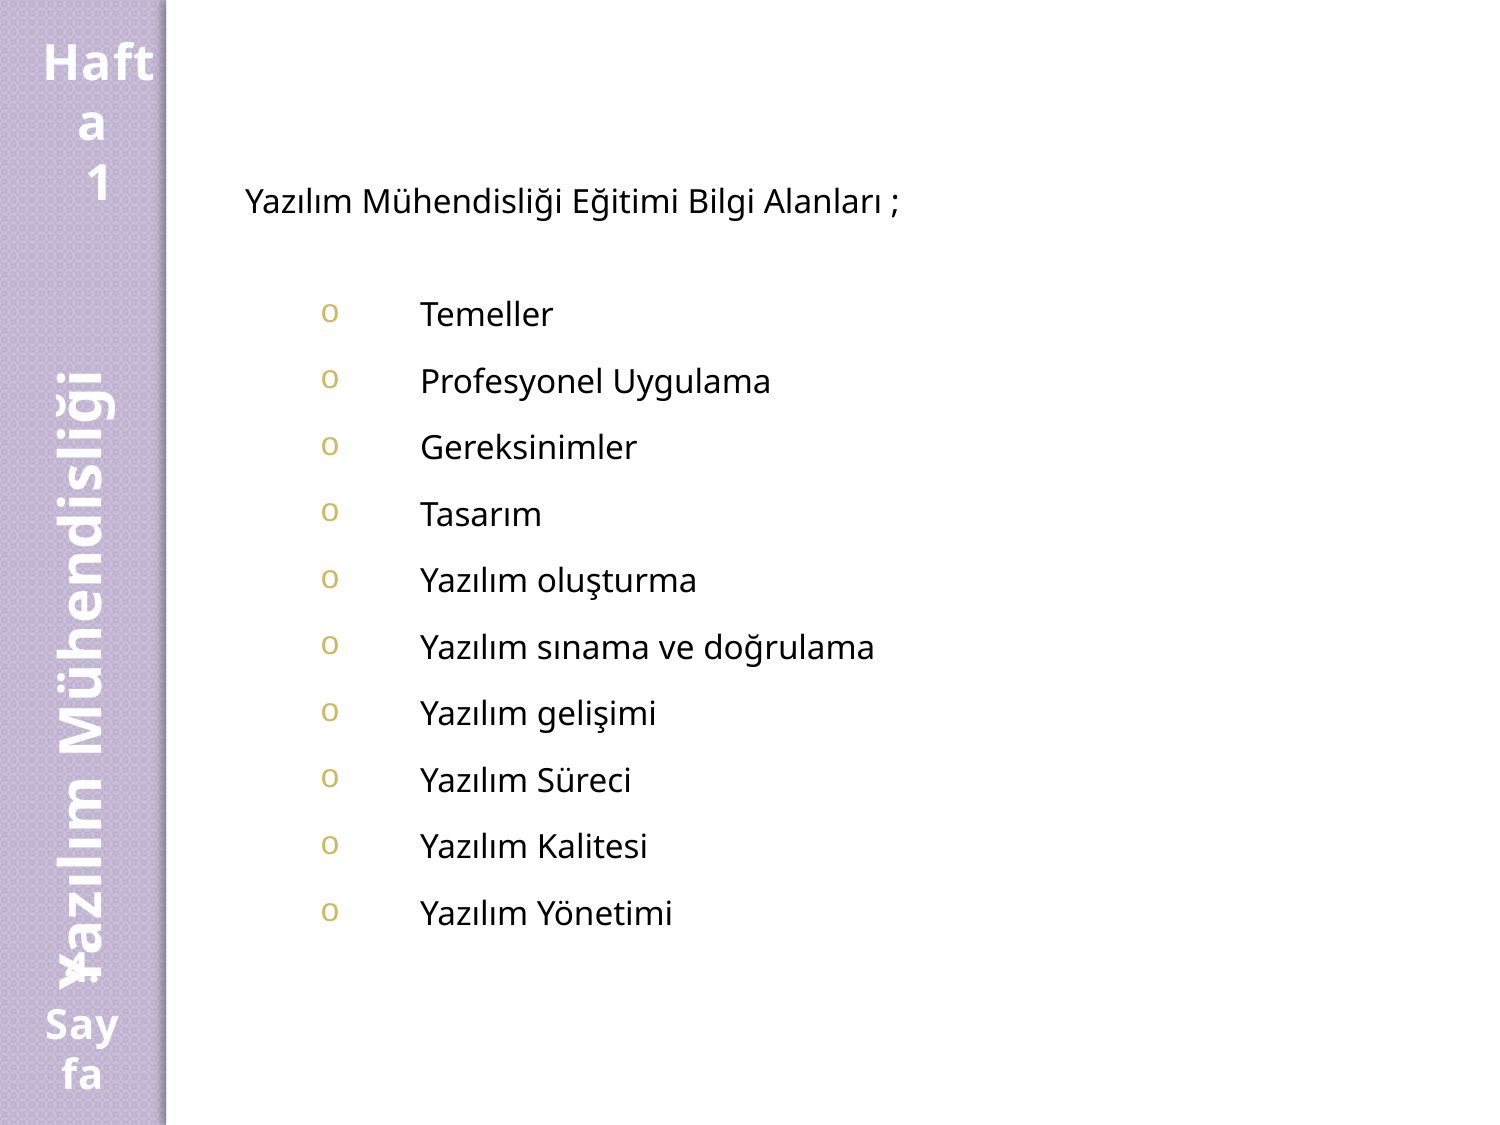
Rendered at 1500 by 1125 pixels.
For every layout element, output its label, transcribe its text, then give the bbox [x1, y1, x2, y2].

text_box Hafta 1 [23, 23, 176, 219]
text_box 4. Sayfa [27, 1007, 139, 1106]
text_box Yazılım Mühendisliği [35, 316, 121, 1007]
text_box Yazılım Mühendisliği Eğitimi Bilgi Alanları ; Temeller Profesyonel Uygulama Gereksinimler Tasarım Yazılım oluşturma Yazılım sınama ve doğrulama Yazılım gelişimi Yazılım Süreci Yazılım Kalitesi Yazılım Yönetimi [230, 172, 1258, 1024]
